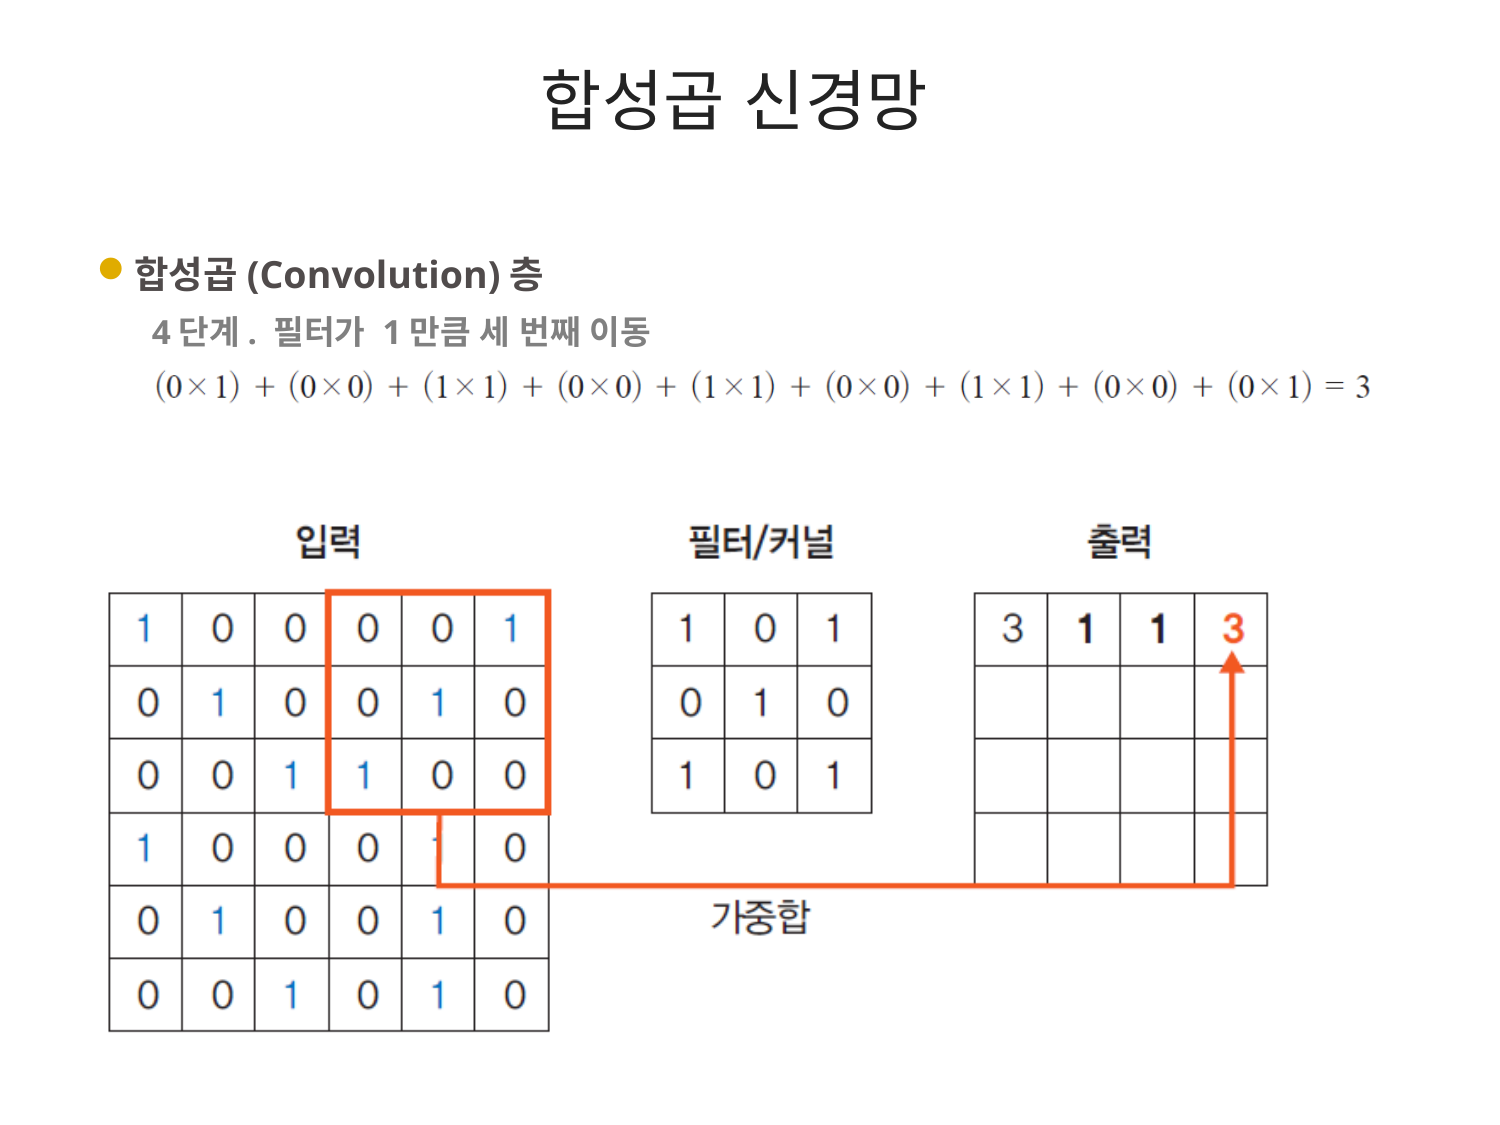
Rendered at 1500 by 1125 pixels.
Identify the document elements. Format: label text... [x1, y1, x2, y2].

title 합성곱 신경망 [525, 42, 1043, 146]
picture [97, 514, 1292, 1044]
list 합성곱(Convolution)층 4단계. 필터가 1만큼 세 번째 이동 [81, 239, 1412, 1054]
picture [154, 363, 1372, 408]
